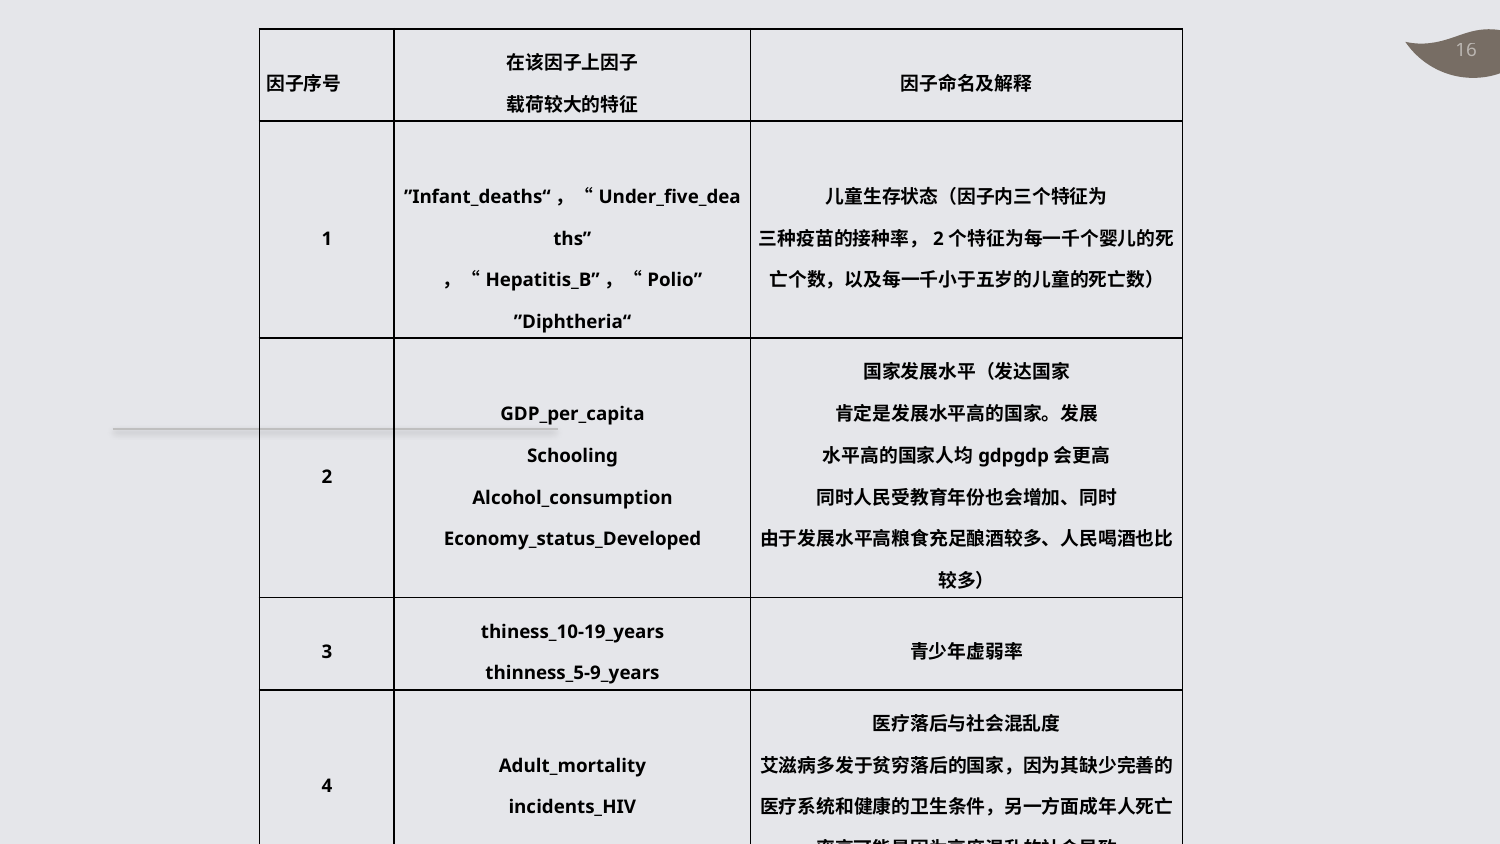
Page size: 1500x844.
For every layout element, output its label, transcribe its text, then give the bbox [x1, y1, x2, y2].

table_cell thiness_10-19_years thinness_5-9_years [395, 598, 750, 689]
table_cell ”Infant_deaths“，“Under_five_deaths” ，“Hepatitis_B”，“Polio” ”Diphtheria“ [395, 122, 750, 337]
table_cell 4 [260, 691, 393, 844]
table_header 因子序号 [260, 30, 393, 120]
table_cell 1 [260, 122, 393, 337]
table_cell 医疗落后与社会混乱度 艾滋病多发于贫穷落后的国家，因为其缺少完善的医疗系统和健康的卫生条件，另一方面成年人死亡率高可能是因为高度混乱的社会导致 [751, 691, 1182, 844]
table_header 因子命名及解释 [751, 30, 1182, 120]
table_cell 儿童生存状态（因子内三个特征为 三种疫苗的接种率，2个特征为每一千个婴儿的死亡个数，以及每一千小于五岁的儿童的死亡数） [751, 122, 1182, 337]
table_cell GDP_per_capita Schooling Alcohol_consumption Economy_status_Developed [395, 339, 750, 597]
table_cell Adult_mortality incidents_HIV [395, 691, 750, 844]
table_cell 2 [260, 339, 393, 597]
table_cell 3 [260, 598, 393, 689]
table_cell 青少年虚弱率 [751, 598, 1182, 689]
table_cell 国家发展水平（发达国家 肯定是发展水平高的国家。发展 水平高的国家人均gdpgdp会更高 同时人民受教育年份也会增加、同时 由于发展水平高粮食充足酿酒较多、人民喝酒也比较多） [751, 339, 1182, 597]
table_header 在该因子上因子 载荷较大的特征 [395, 30, 750, 120]
